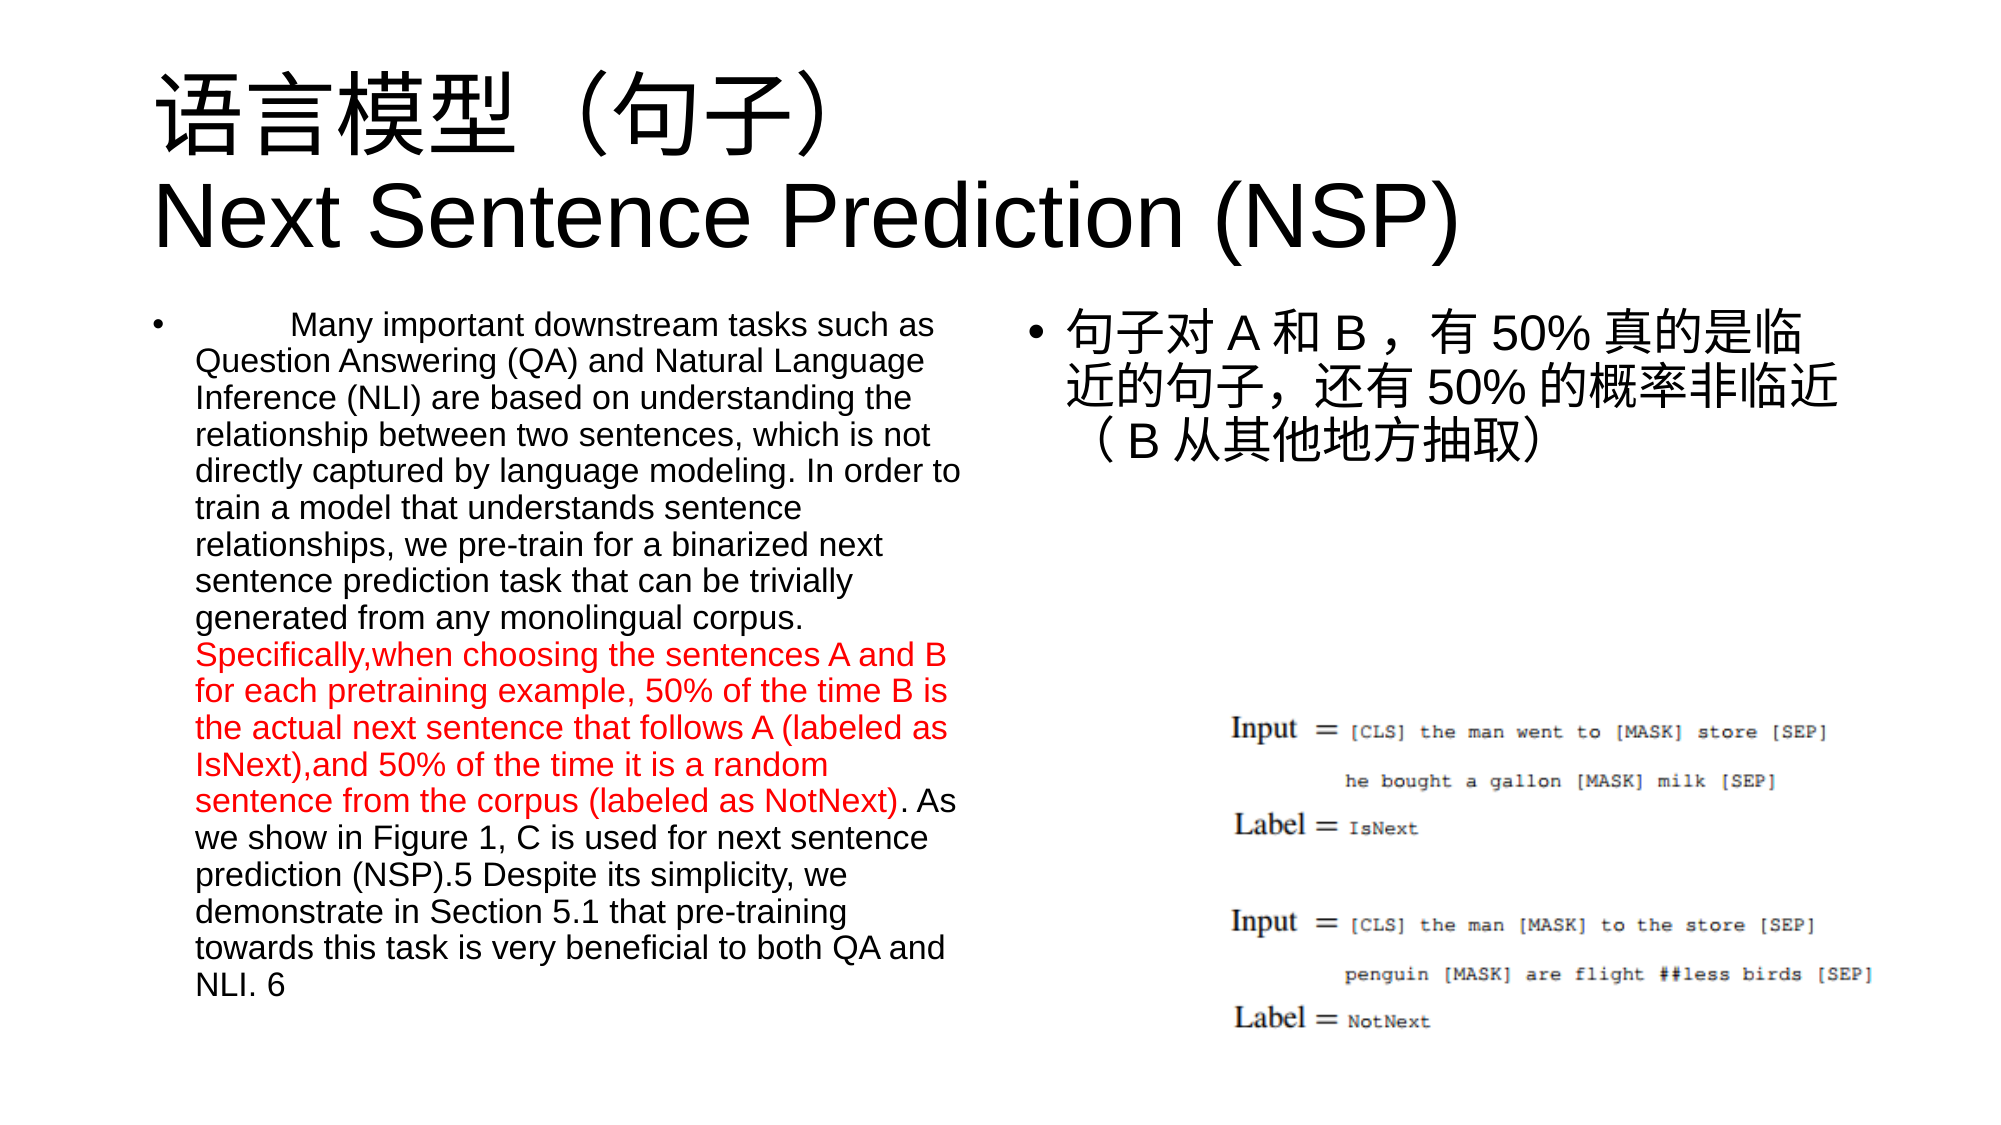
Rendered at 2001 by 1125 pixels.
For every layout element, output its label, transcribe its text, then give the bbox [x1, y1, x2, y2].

list Many important downstream tasks such as Question Answering (QA) and Natural Language Inference (NLI) are based on understanding the relationship between two sentences, which is not directly captured by language modeling. In order to train a model that understands sentence relationships, we pre-train for a binarized next sentence prediction task that can be trivially generated from any monolingual corpus. Specifically,when choosing the sentences A and B for each pretraining example, 50% of the time B is the actual next sentence that follows A (labeled as IsNext),and 50% of the time it is a random sentence from the corpus (labeled as NotNext). As we show in Figure 1, C is used for next sentence prediction (NSP).5 Despite its simplicity, we demonstrate in Section 5.1 that pre-training towards this task is very beneficial to both QA and NLI. 6 [137, 299, 988, 1014]
title 语言模型（句子） Next Sentence Prediction (NSP) [137, 59, 1863, 278]
picture [1206, 680, 1889, 1054]
list 句子对A和B，有50%真的是临近的句子，还有50%的概率非临近（B从其他地方抽取） [1012, 299, 1863, 1014]
